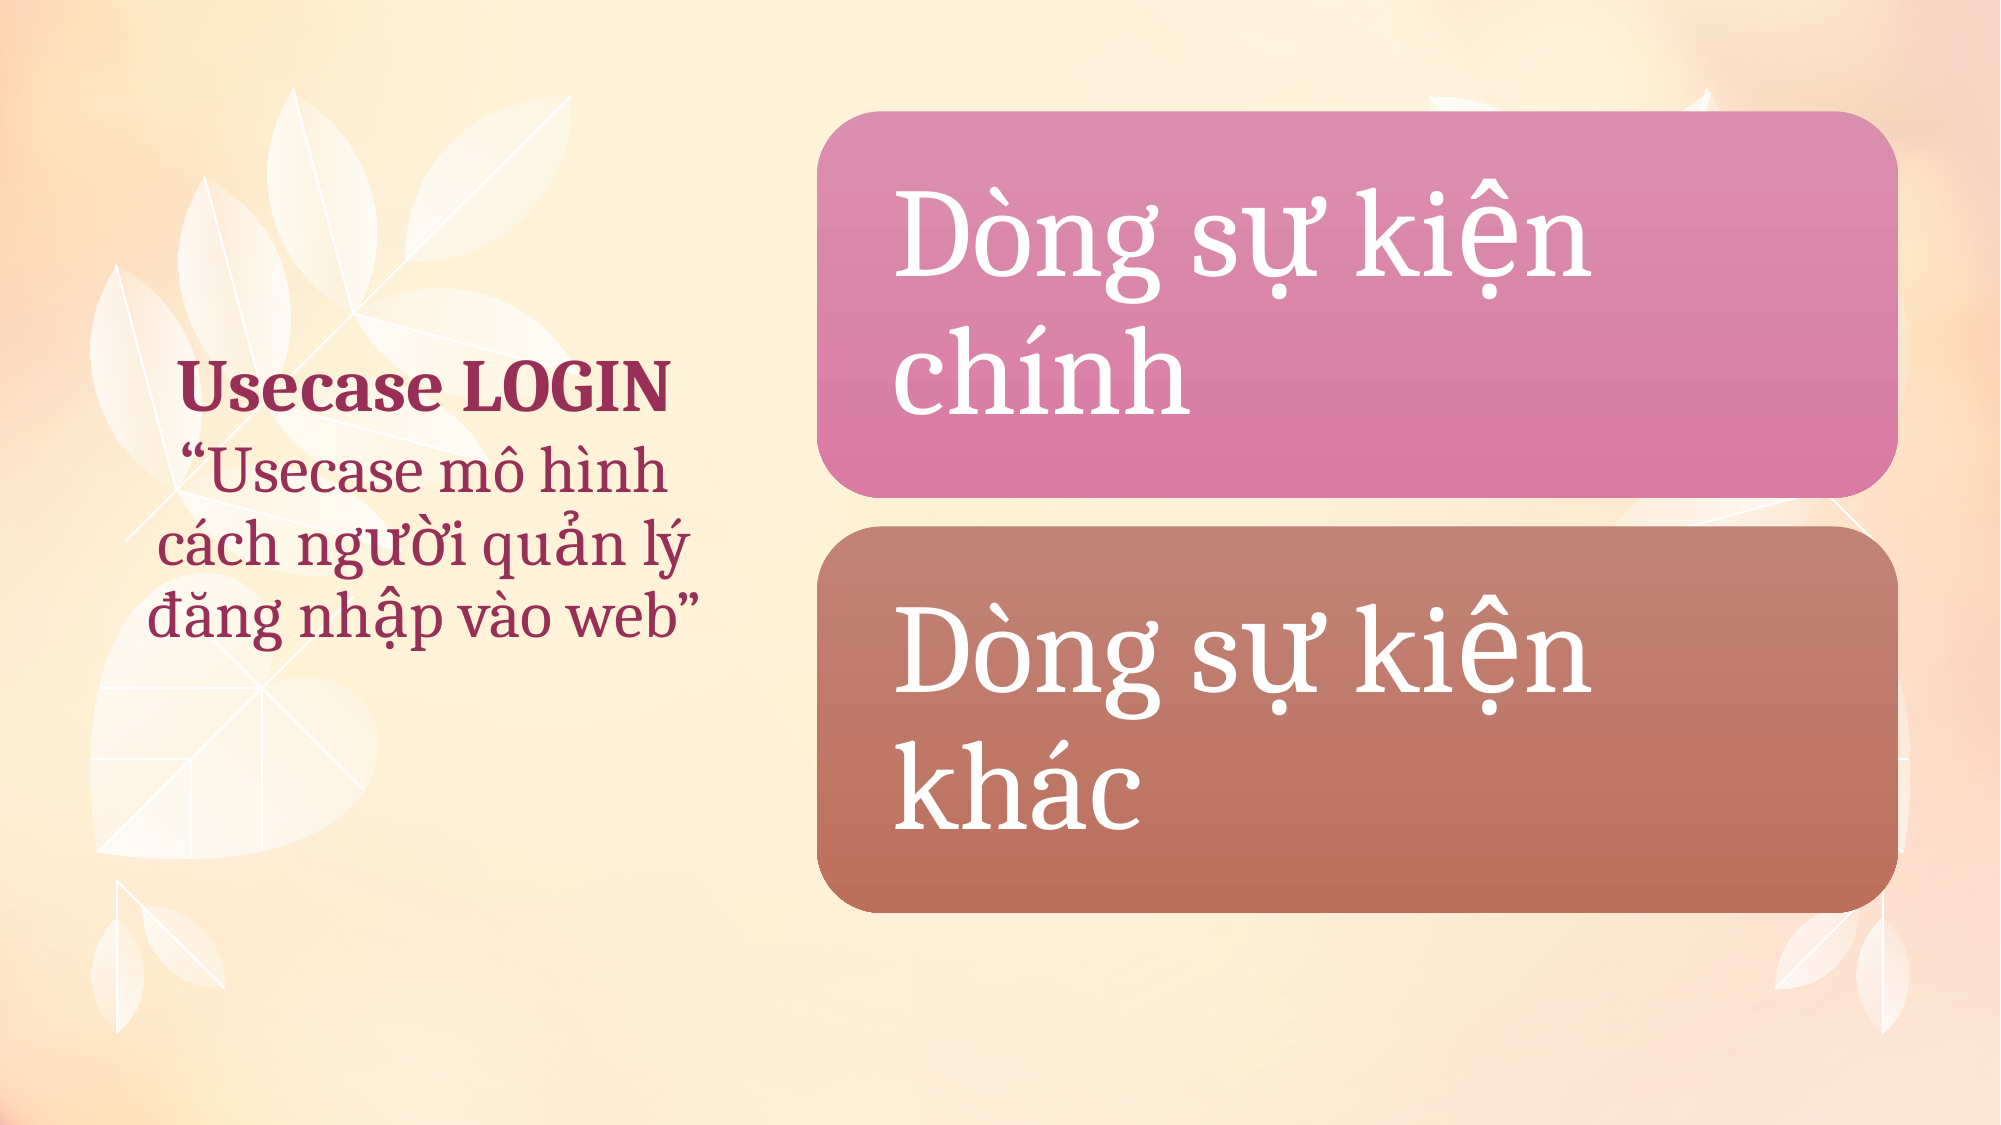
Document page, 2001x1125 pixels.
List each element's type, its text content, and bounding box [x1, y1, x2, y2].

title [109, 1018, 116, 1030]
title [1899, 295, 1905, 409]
title Usecase LOGIN “Usecase mô hình cách người quản lý đăng nhập vào web” [124, 177, 724, 993]
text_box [816, 104, 1899, 920]
picture [0, 0, 2001, 1125]
